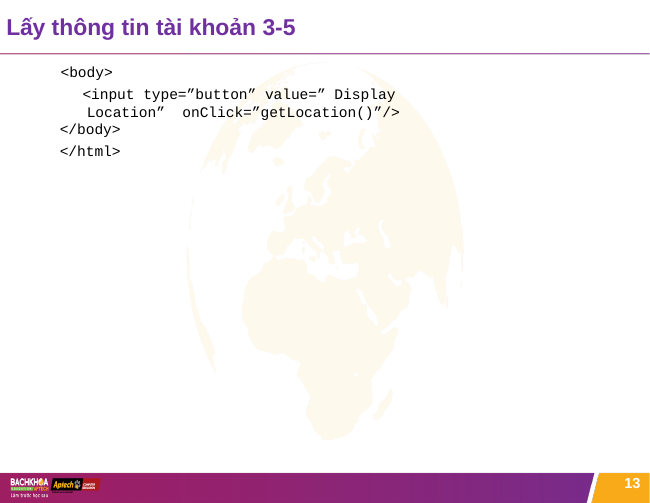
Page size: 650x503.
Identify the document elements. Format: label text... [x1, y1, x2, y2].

text_box <body> <input type=”button” value=” Display Location” onClick=”getLocation()”/> </body> </html> [59, 56, 483, 160]
slide_number 13 [617, 340, 646, 503]
picture [0, 0, 650, 503]
title Lấy thông tin tài khoản 3-5 [5, 0, 397, 68]
